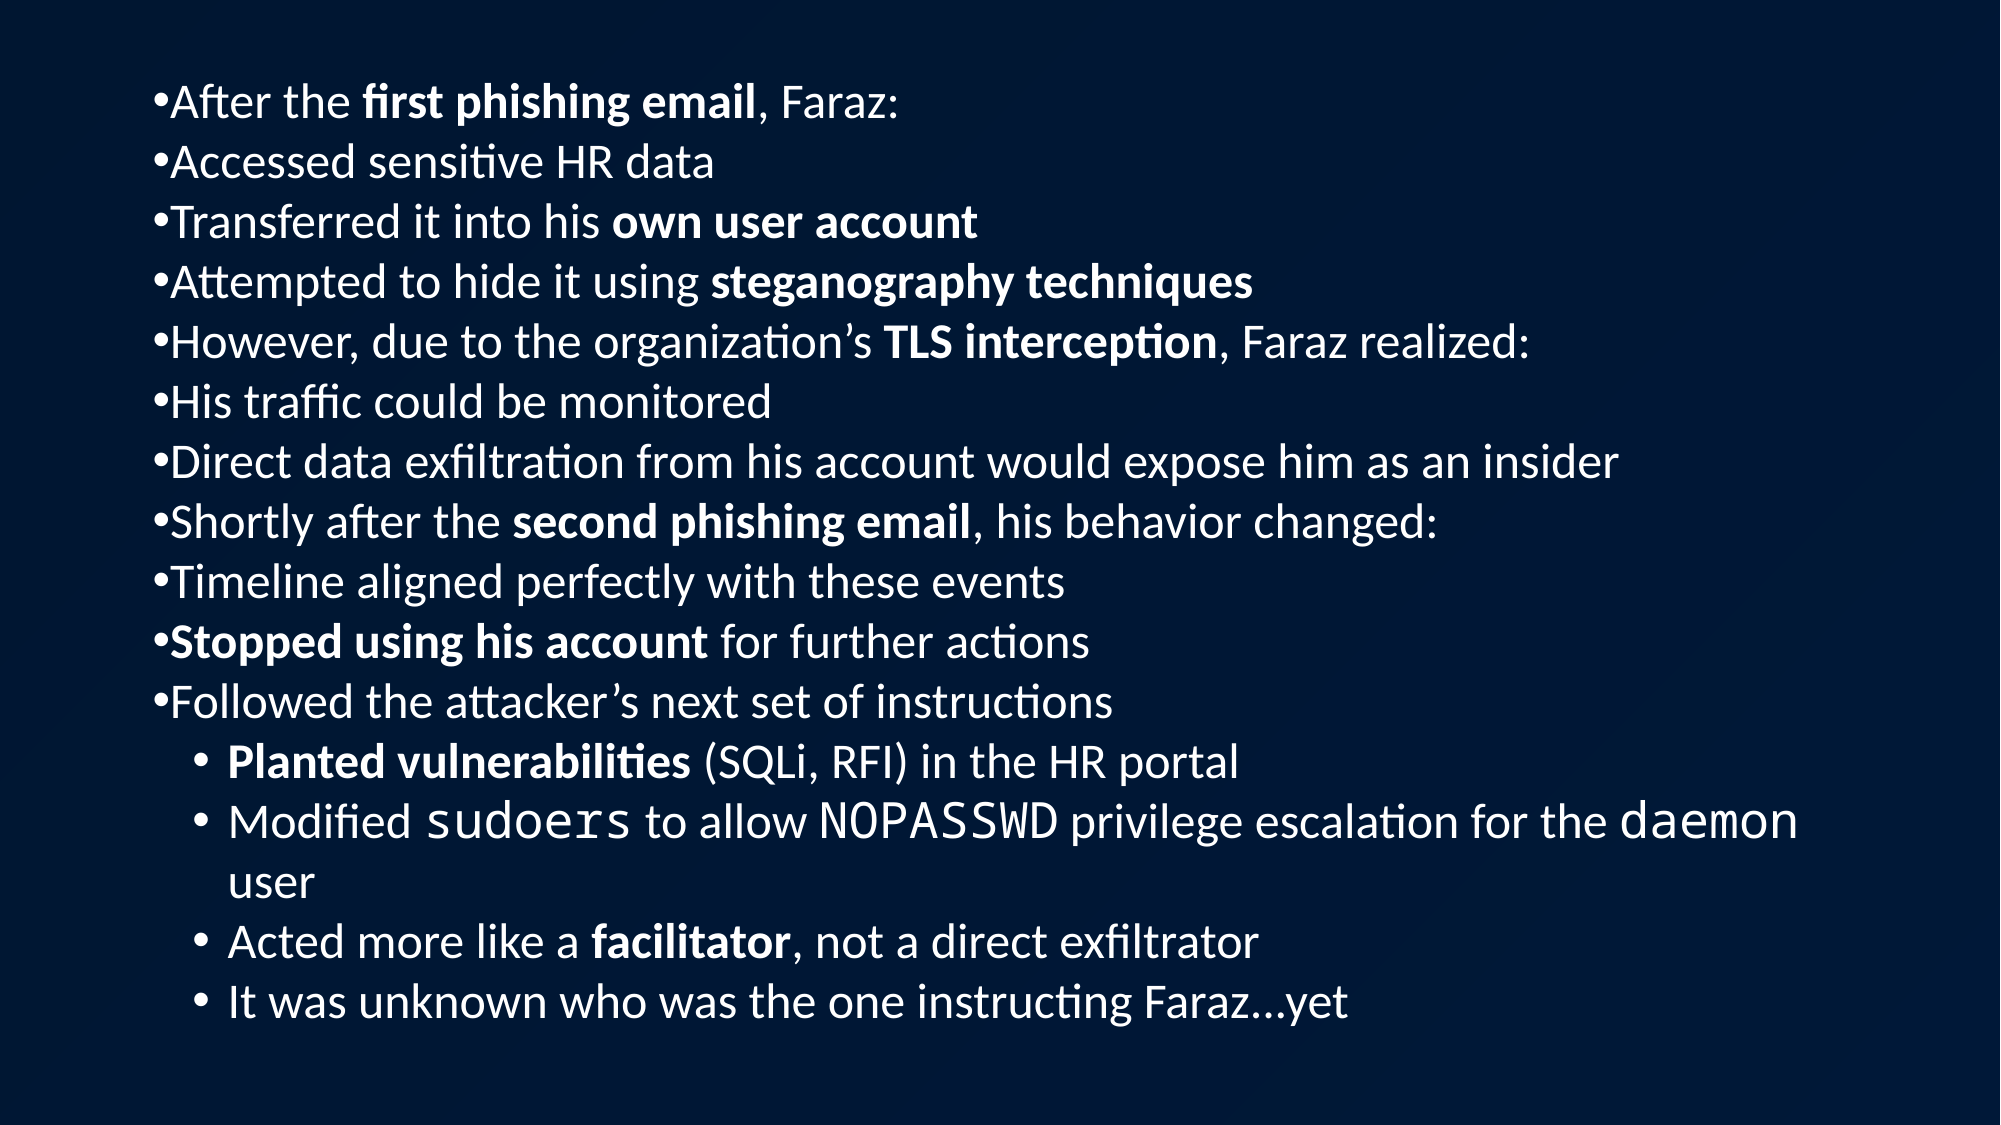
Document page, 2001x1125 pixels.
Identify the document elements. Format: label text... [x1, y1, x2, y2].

text_box After the first phishing email, Faraz: Accessed sensitive HR data Transferred it into his own user account Attempted to hide it using steganography techniques However, due to the organization’s TLS interception, Faraz realized: His traffic could be monitored Direct data exfiltration from his account would expose him as an insider Shortly after the second phishing email, his behavior changed: Timeline aligned perfectly with these events Stopped using his account for further actions Followed the attacker’s next set of instructions Planted vulnerabilities (SQLi, RFI) in the HR portal Modified sudoers to allow NOPASSWD privilege escalation for the daemon user Acted more like a facilitator, not a direct exfiltrator It was unknown who was the one instructing Faraz...yet [152, 416, 1847, 1059]
